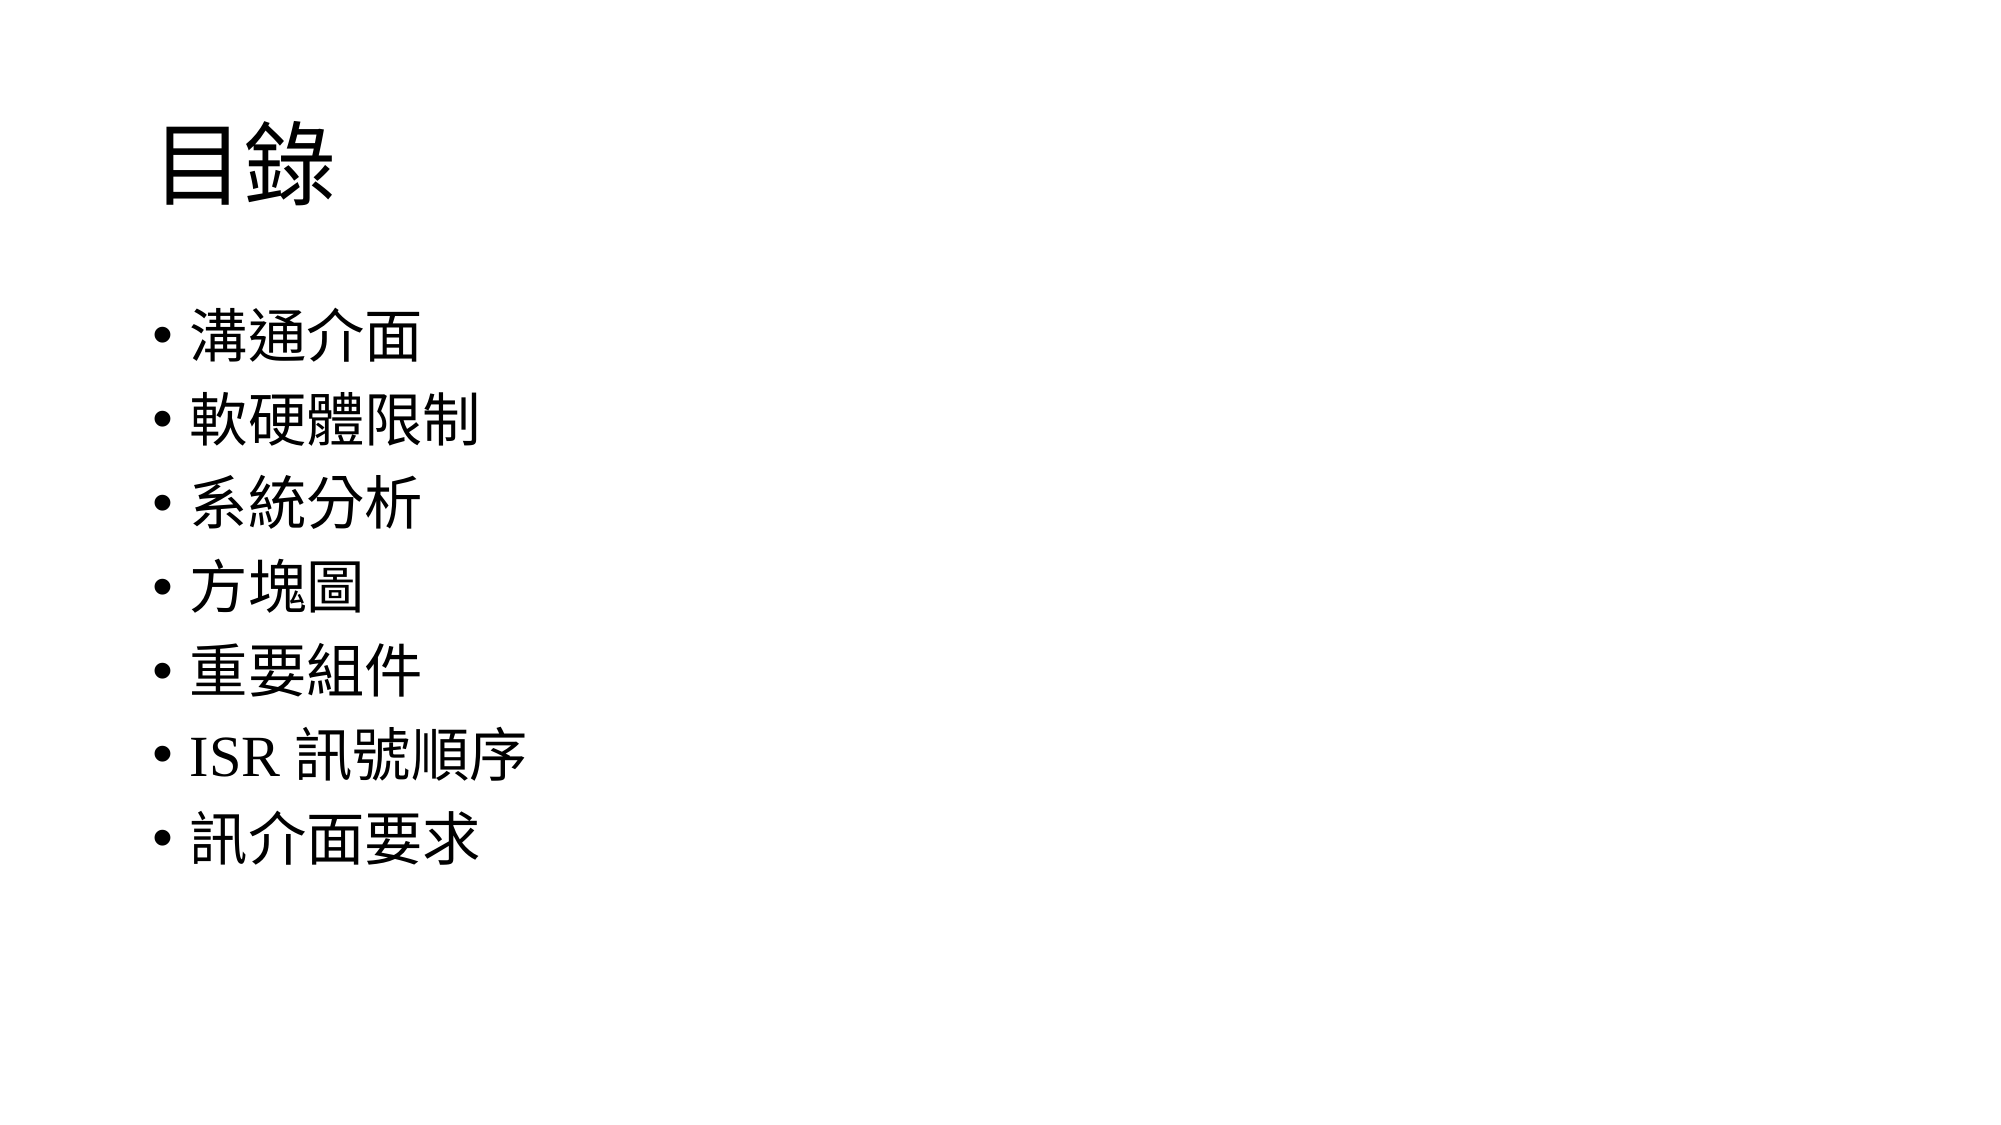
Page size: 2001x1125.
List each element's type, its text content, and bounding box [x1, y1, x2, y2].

list 溝通介面 軟硬體限制 系統分析 方塊圖 重要組件 ISR訊號順序 訊介面要求 [137, 299, 1863, 1014]
title 目錄 [137, 59, 1863, 278]
